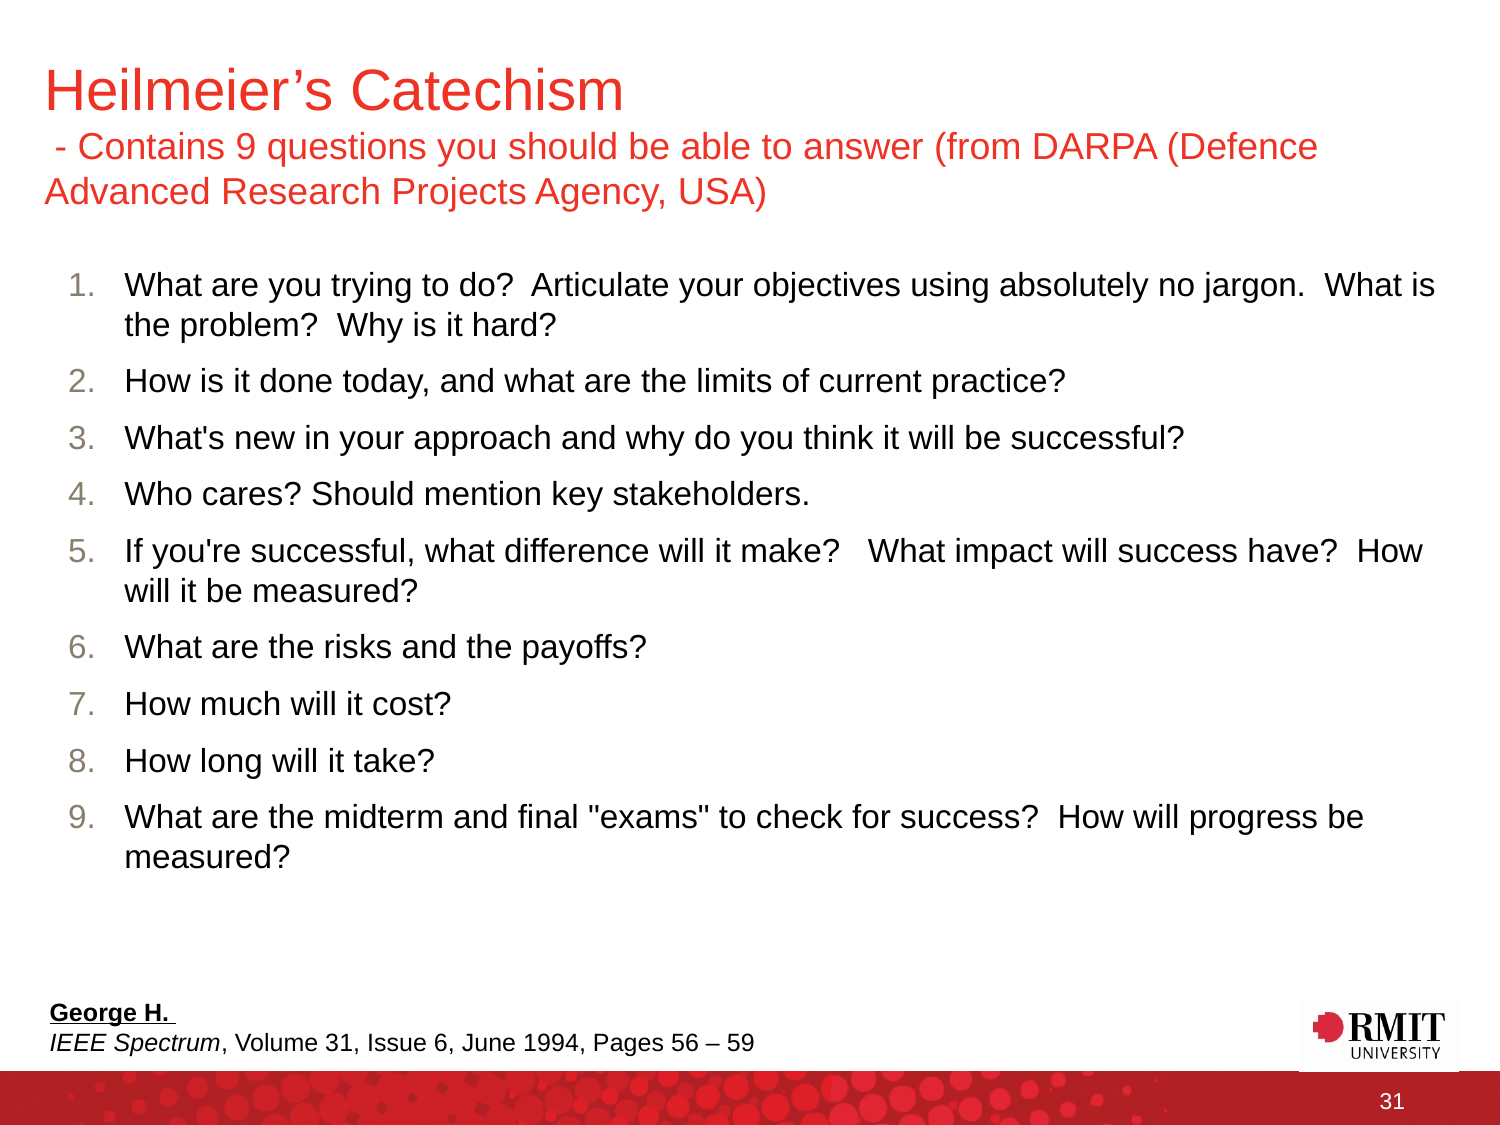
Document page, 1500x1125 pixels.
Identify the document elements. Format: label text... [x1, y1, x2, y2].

list What are you trying to do? Articulate your objectives using absolutely no jargon. What is the problem? Why is it hard? How is it done today, and what are the limits of current practice? What's new in your approach and why do you think it will be successful? Who cares? Should mention key stakeholders. If you're successful, what difference will it make? What impact will success have? How will it be measured? What are the risks and the payoffs? How much will it cost? How long will it take? What are the midterm and final "exams" to check for success? How will progress be measured? [53, 255, 1491, 965]
picture [0, 999, 1500, 1125]
slide_number 31 [1070, 1079, 1421, 1115]
text_box George H. Heilmeier IEEE Spectrum, Volume 31, Issue 6, June 1994, Pages 56 – 59 [34, 964, 1001, 1089]
title Heilmeier’s Catechism - Contains 9 questions you should be able to answer (from DARPA (Defence Advanced Research Projects Agency, USA) [29, 45, 1467, 197]
